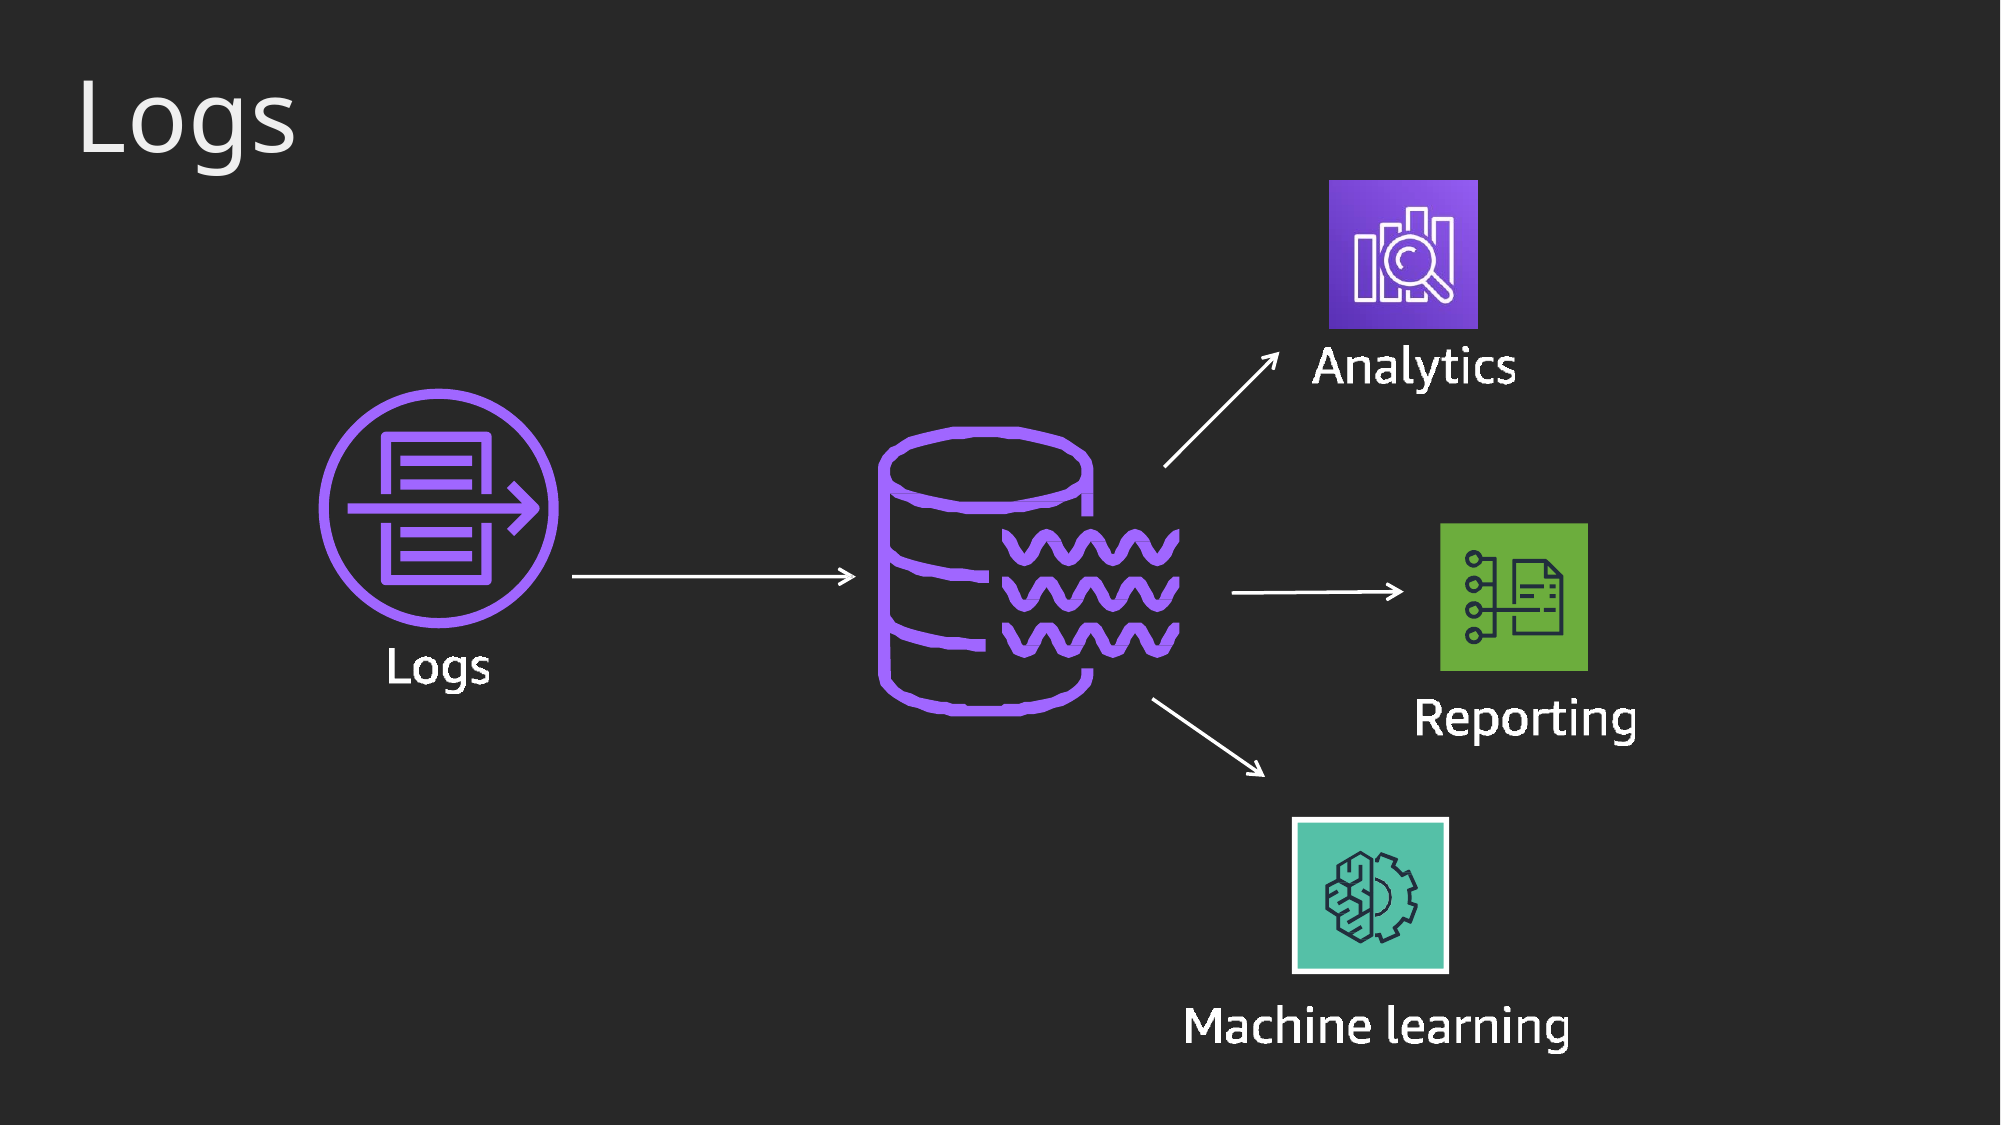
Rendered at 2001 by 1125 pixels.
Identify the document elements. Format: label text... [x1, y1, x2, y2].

title Logs [72, 50, 1794, 241]
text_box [877, 351, 1405, 778]
text_box [318, 388, 559, 629]
picture [1417, 698, 1635, 746]
text_box [572, 567, 856, 586]
picture [1311, 345, 1516, 394]
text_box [1440, 523, 1589, 672]
picture [1185, 1005, 1568, 1054]
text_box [1291, 816, 1450, 975]
picture [388, 648, 490, 695]
picture [1329, 180, 1478, 329]
